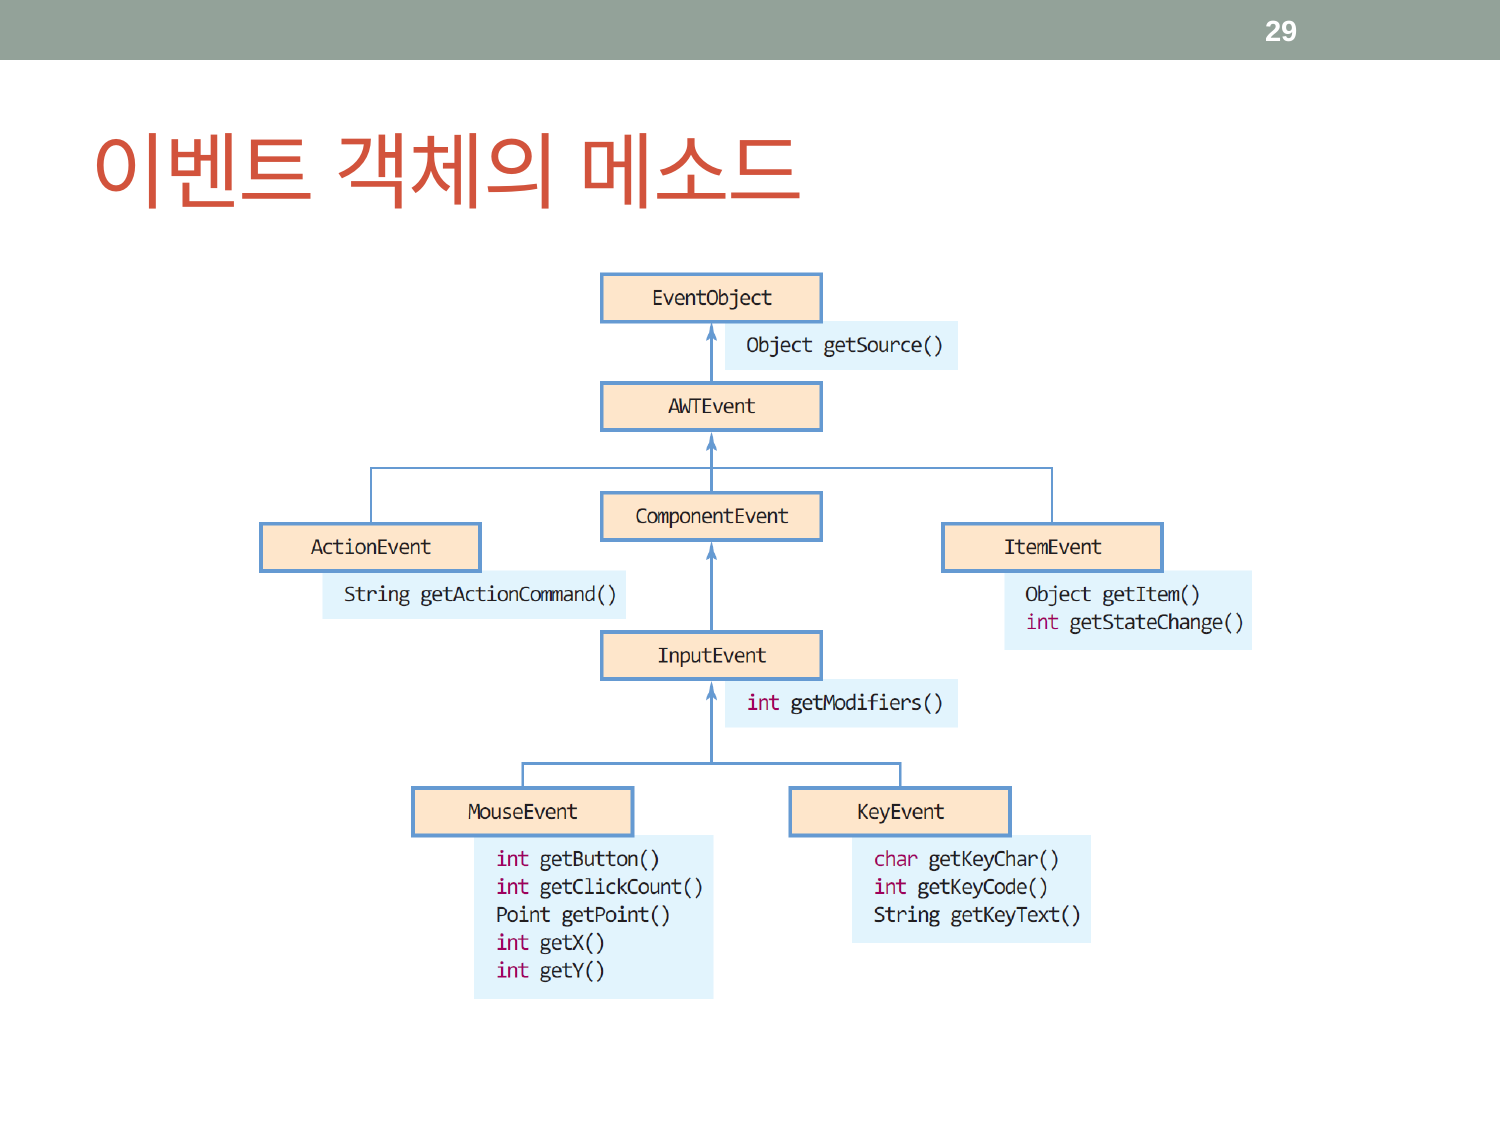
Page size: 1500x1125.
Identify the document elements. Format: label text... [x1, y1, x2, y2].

slide_number 29 [1250, 3, 1425, 57]
picture [206, 255, 1282, 1022]
title 이벤트 객체의 메소드 [75, 87, 1425, 250]
